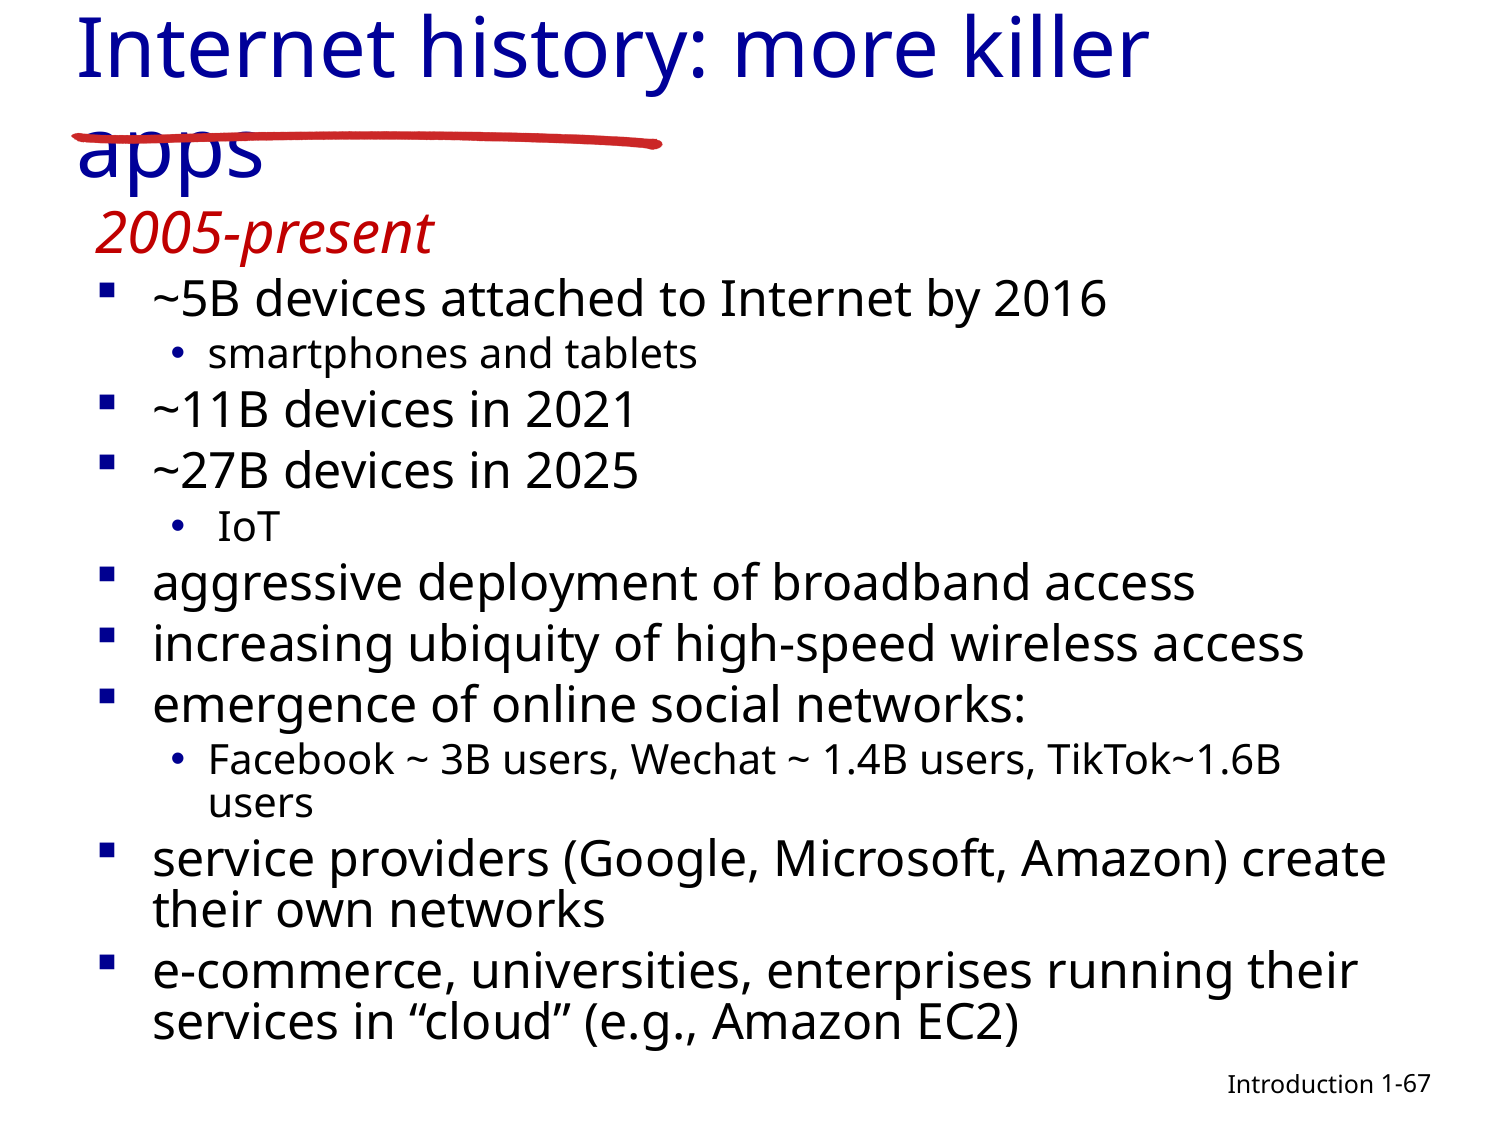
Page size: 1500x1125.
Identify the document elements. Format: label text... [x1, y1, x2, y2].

list 2005-present ~5B devices attached to Internet by 2016 smartphones and tablets ~11B devices in 2021 ~27B devices in 2025 IoT aggressive deployment of broadband access increasing ubiquity of high-speed wireless access emergence of online social networks: Facebook ~ 3B users, Wechat ~ 1.4B users, TikTok~1.6B users service providers (Google, Microsoft, Amazon) create their own networks e-commerce, universities, enterprises running their services in “cloud” (e.g., Amazon EC2) [80, 198, 1414, 930]
text_box Internet history: more killer apps [61, 41, 1337, 148]
picture [68, 126, 669, 156]
slide_number 1-67 [1365, 1059, 1477, 1106]
footer Introduction [914, 1060, 1391, 1109]
